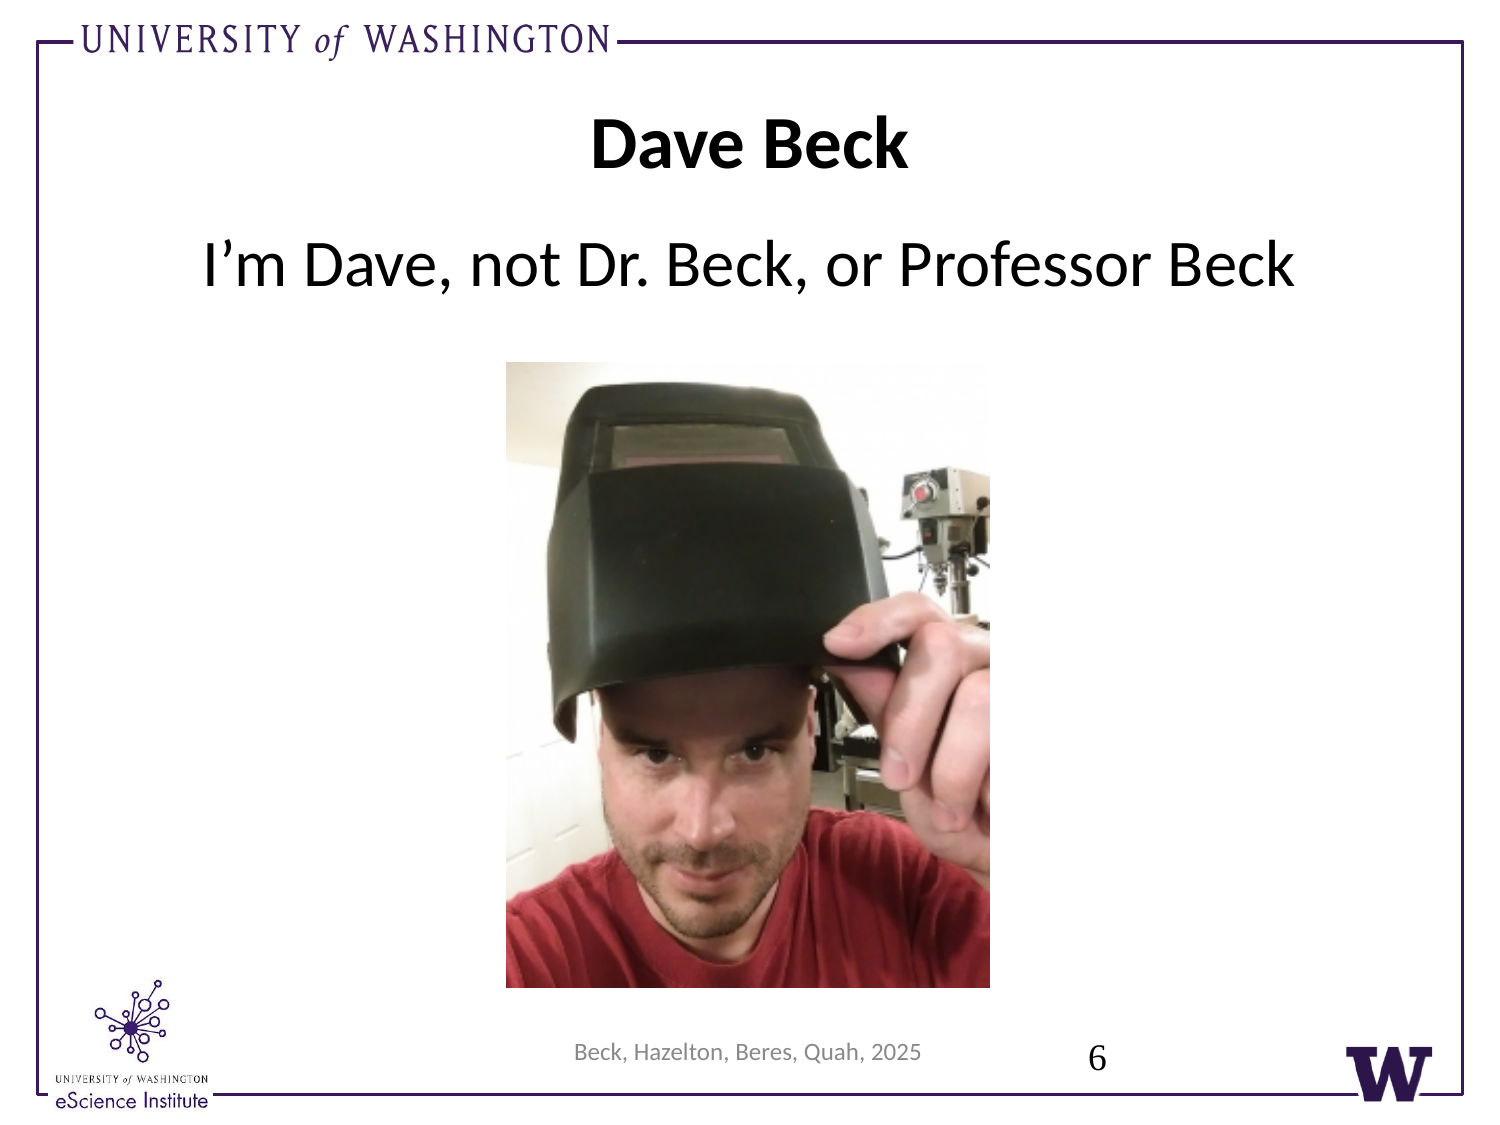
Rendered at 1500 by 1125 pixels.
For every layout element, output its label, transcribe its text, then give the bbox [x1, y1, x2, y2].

picture [1339, 1041, 1438, 1107]
picture [48, 978, 213, 1113]
picture [81, 24, 609, 45]
picture [506, 362, 991, 988]
footer Beck, Hazelton, Beres, Quah, 2025 [510, 1027, 986, 1088]
slide_number 6 [1073, 1025, 1300, 1085]
title Dave Beck [75, 45, 1425, 212]
list I’m Dave, not Dr. Beck, or Professor Beck [75, 212, 1425, 400]
